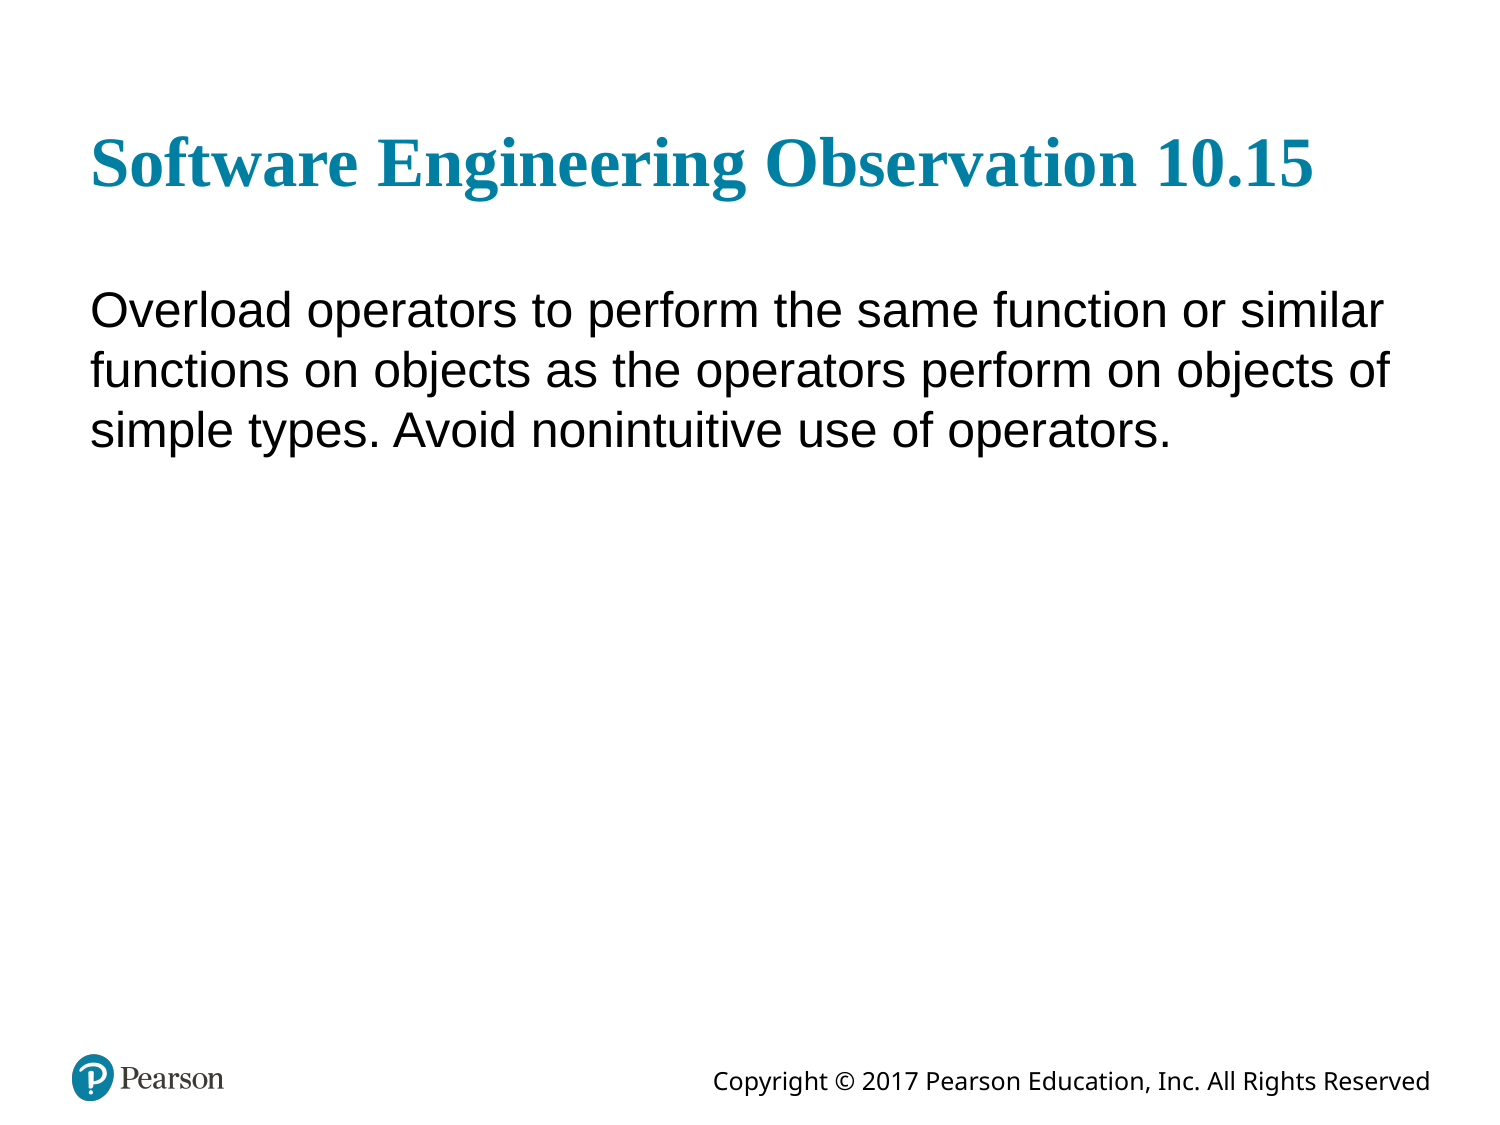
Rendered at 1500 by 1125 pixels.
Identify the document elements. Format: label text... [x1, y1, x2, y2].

list Overload operators to perform the same function or similar functions on objects as the operators perform on objects of simple types. Avoid nonintuitive use of operators. [75, 262, 1425, 1005]
picture [80, 1063, 106, 1088]
picture [72, 1087, 83, 1101]
picture [98, 1054, 224, 1101]
picture [72, 1054, 88, 1070]
title Software Engineering Observation 10.15 [75, 35, 1425, 216]
